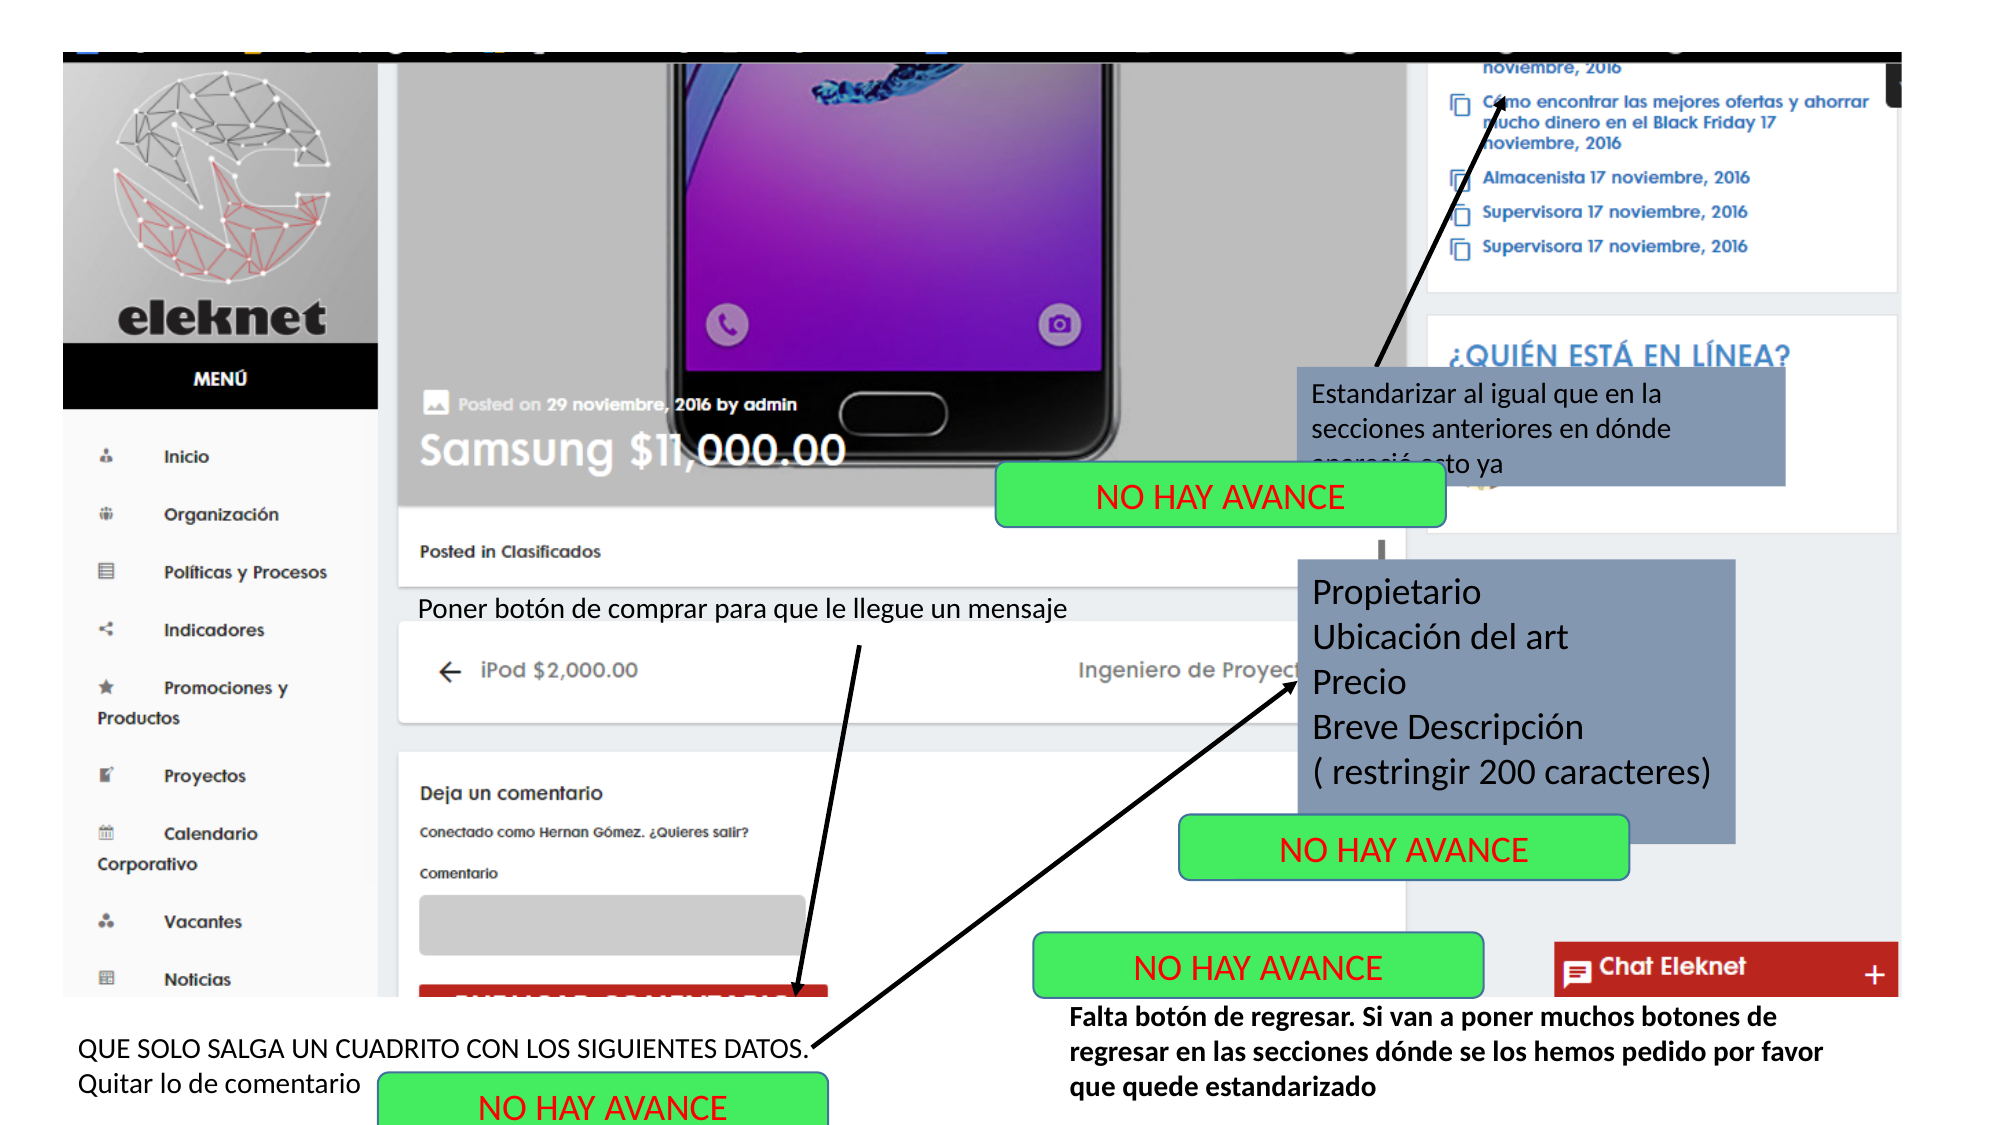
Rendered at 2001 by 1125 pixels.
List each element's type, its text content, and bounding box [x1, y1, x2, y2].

text_box NO HAY AVANCE [376, 1071, 830, 1125]
text_box QUE SOLO SALGA UN CUADRITO CON LOS SIGUIENTES DATOS. Quitar lo de comentario [63, 1021, 881, 1125]
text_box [811, 680, 1298, 1048]
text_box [795, 645, 860, 997]
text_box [1376, 95, 1506, 368]
picture [63, 52, 1902, 997]
text_box Falta botón de regresar. Si van a poner muchos botones de regresar en las secciones dónde se los hemos pedido por favor que quede estandarizado [1054, 997, 1873, 1125]
